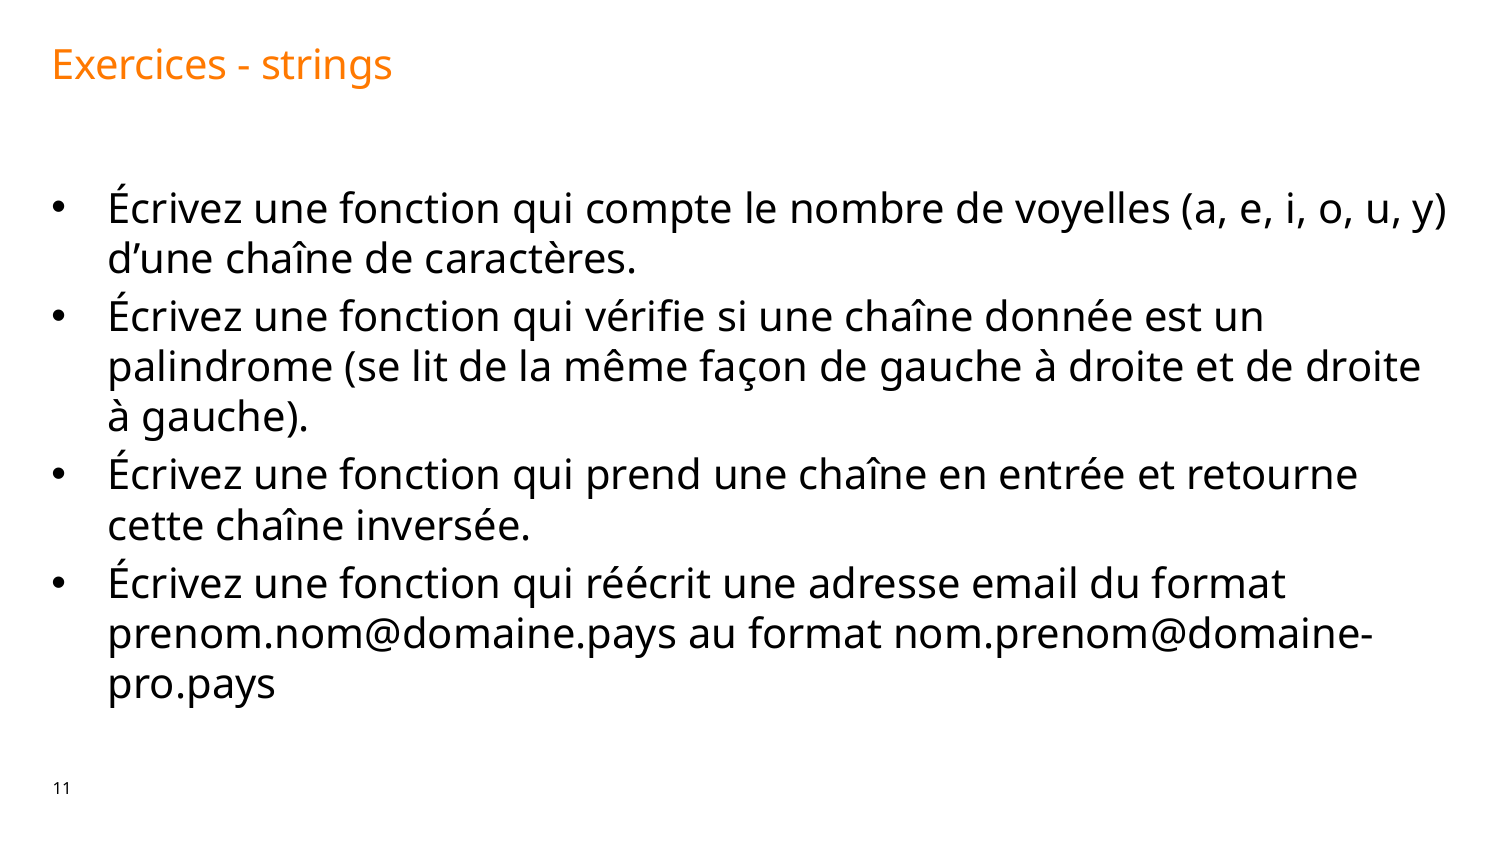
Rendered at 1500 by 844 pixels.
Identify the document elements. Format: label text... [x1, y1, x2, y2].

text_box Écrivez une fonction qui compte le nombre de voyelles (a, e, i, o, u, y) d’une chaîne de caractères. Écrivez une fonction qui vérifie si une chaîne donnée est un palindrome (se lit de la même façon de gauche à droite et de droite à gauche). Écrivez une fonction qui prend une chaîne en entrée et retourne cette chaîne inversée. Écrivez une fonction qui réécrit une adresse email du format prenom.nom@domaine.pays au format nom.prenom@domaine-pro.pays [51, 166, 1448, 675]
text_box Exercices - strings [51, 43, 1448, 166]
